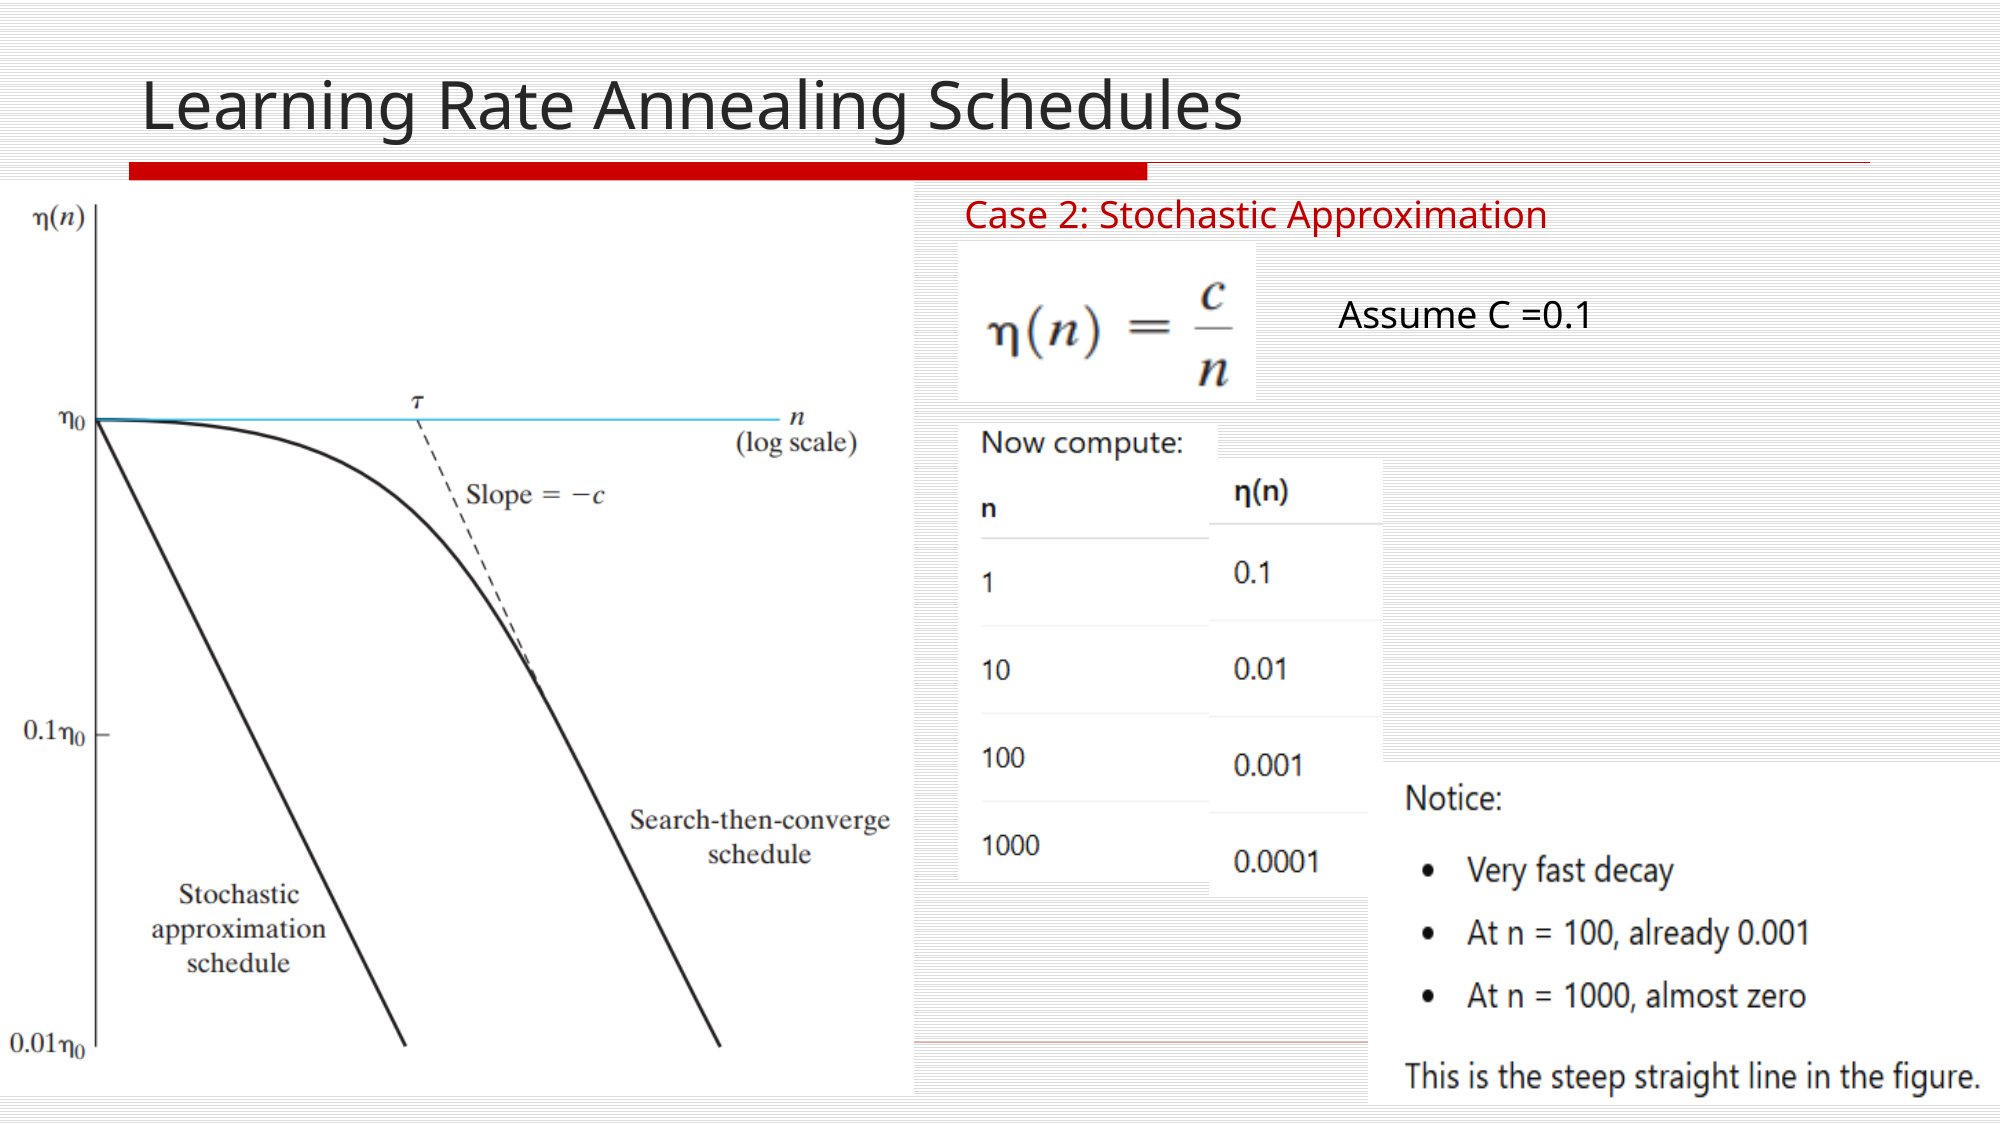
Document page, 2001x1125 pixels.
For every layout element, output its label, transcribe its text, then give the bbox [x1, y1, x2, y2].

text_box Case 2: Stochastic Approximation [949, 183, 1564, 244]
title Learning Rate Annealing Schedules [125, 24, 1876, 150]
picture [0, 181, 915, 1095]
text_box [958, 425, 1383, 895]
text_box Assume C =0.1 [1323, 283, 1611, 344]
picture [958, 242, 1256, 401]
picture [1368, 762, 2000, 1103]
